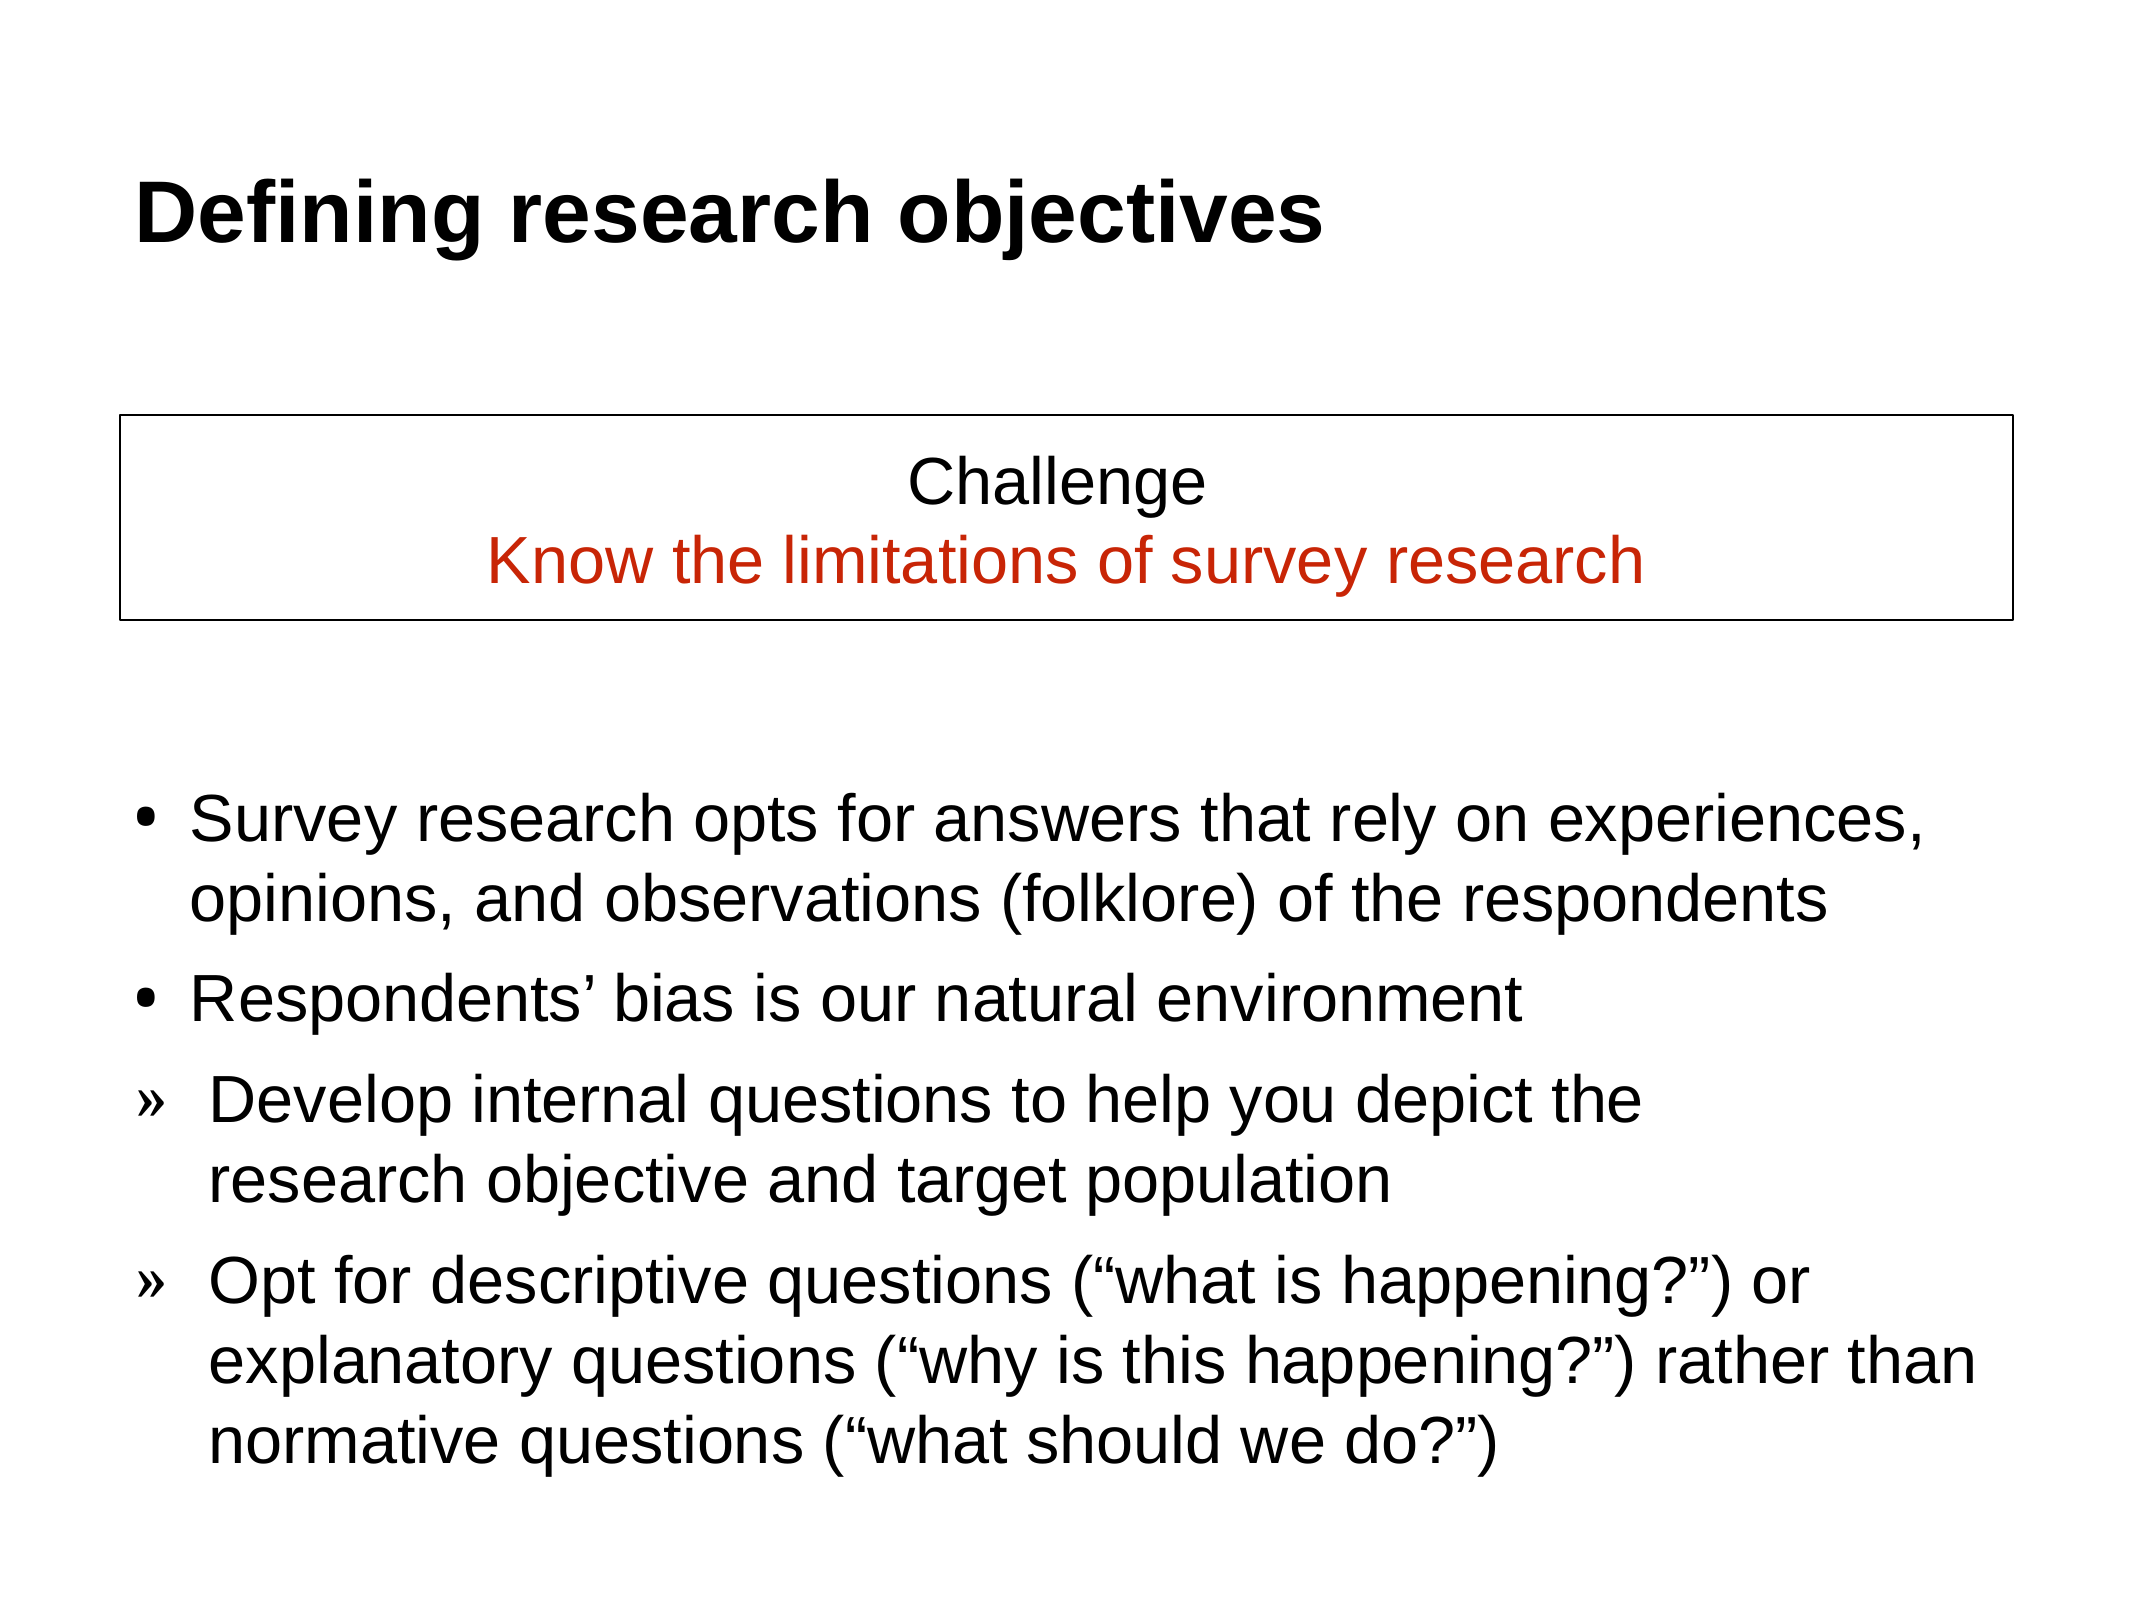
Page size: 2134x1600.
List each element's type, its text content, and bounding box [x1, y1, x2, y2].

list Survey research opts for answers that rely on experiences, opinions, and observations (folklore) of the respondents Respondents’ bias is our natural environment Develop internal questions to help you depict the research objective and target population Opt for descriptive questions (“what is happening?”) or explanatory questions (“why is this happening?”) rather than normative questions (“what should we do?”) [118, 766, 2015, 1600]
text_box Challenge Know the limitations of survey research [119, 415, 2014, 620]
title Defining research objectives [116, 0, 2013, 269]
